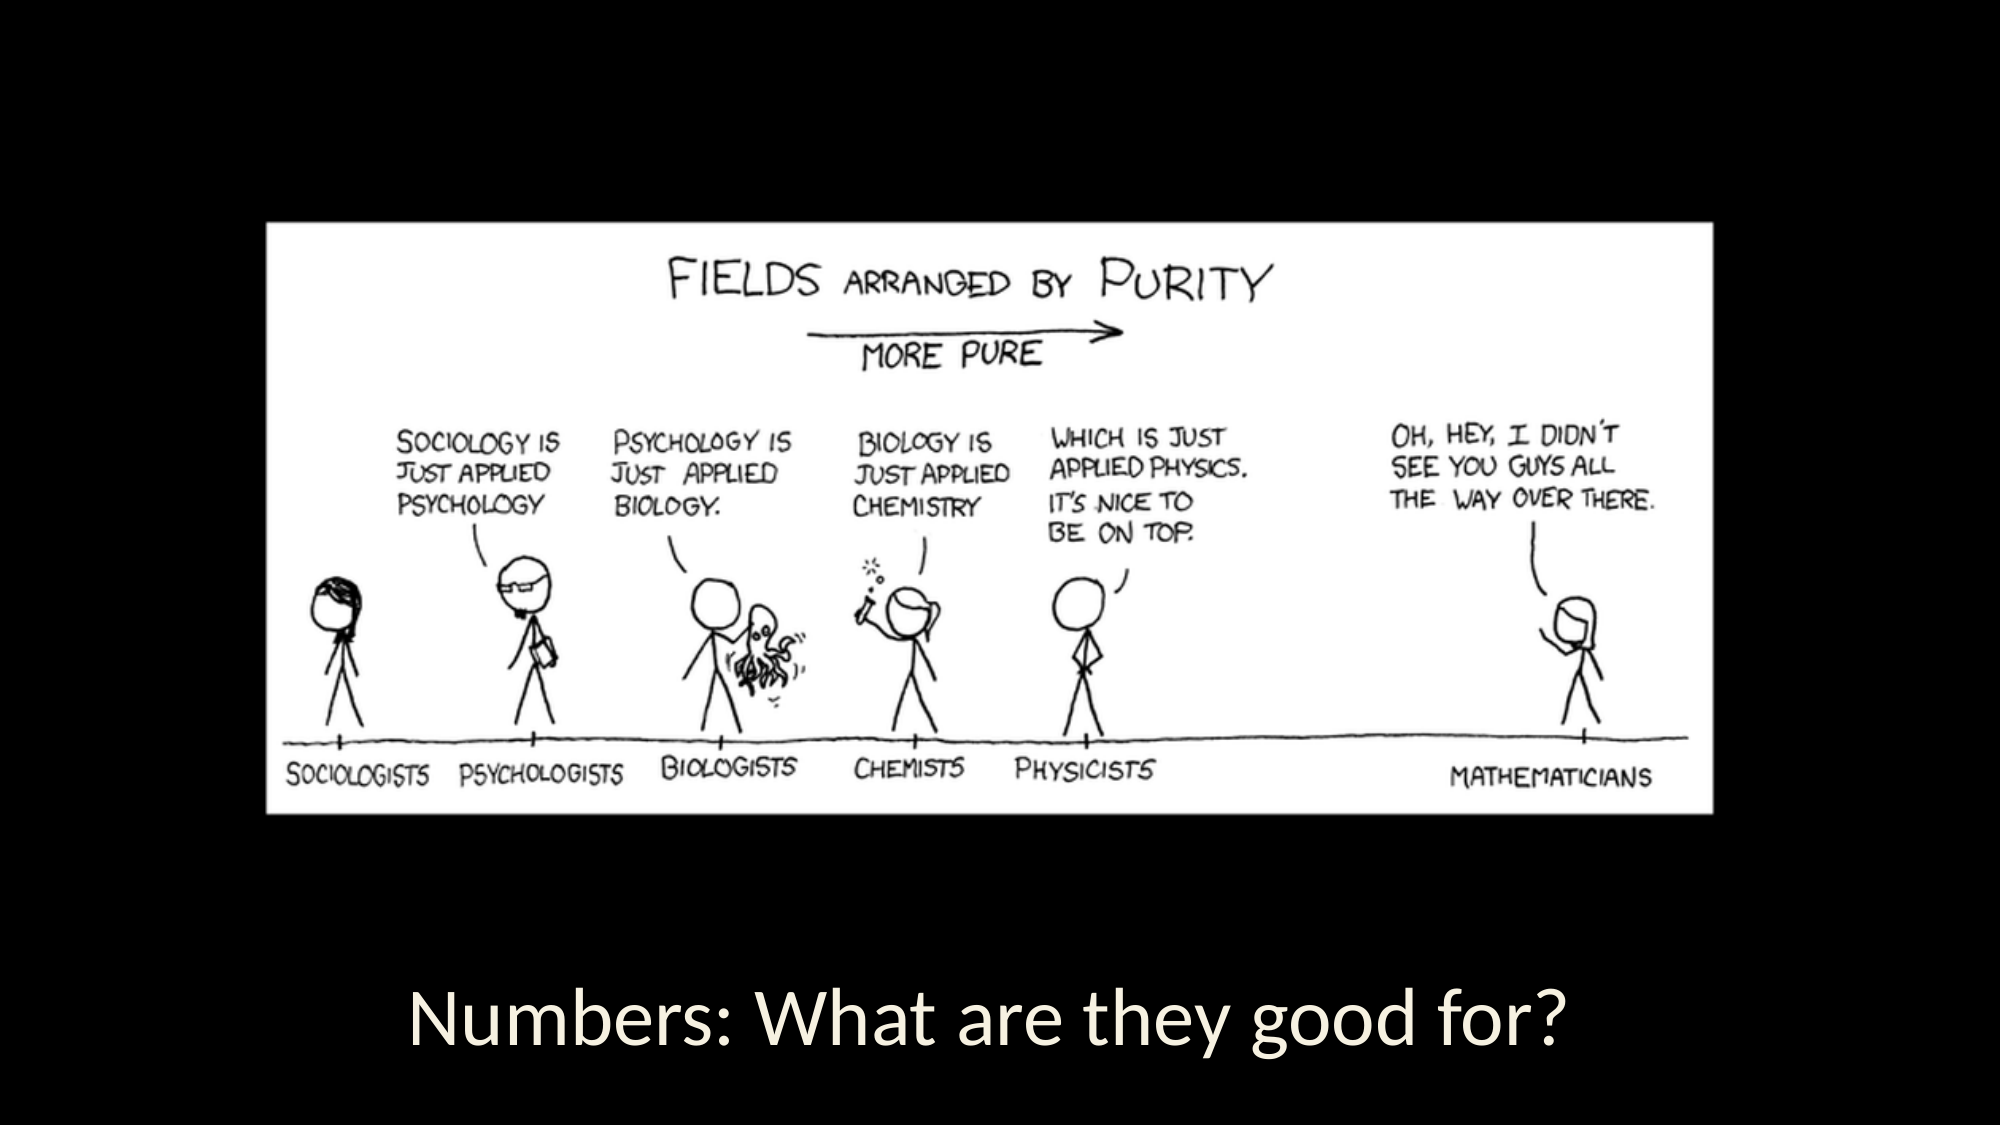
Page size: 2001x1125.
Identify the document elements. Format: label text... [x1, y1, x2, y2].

title Numbers: What are they good for? [280, 950, 1700, 1075]
picture [264, 220, 1716, 818]
